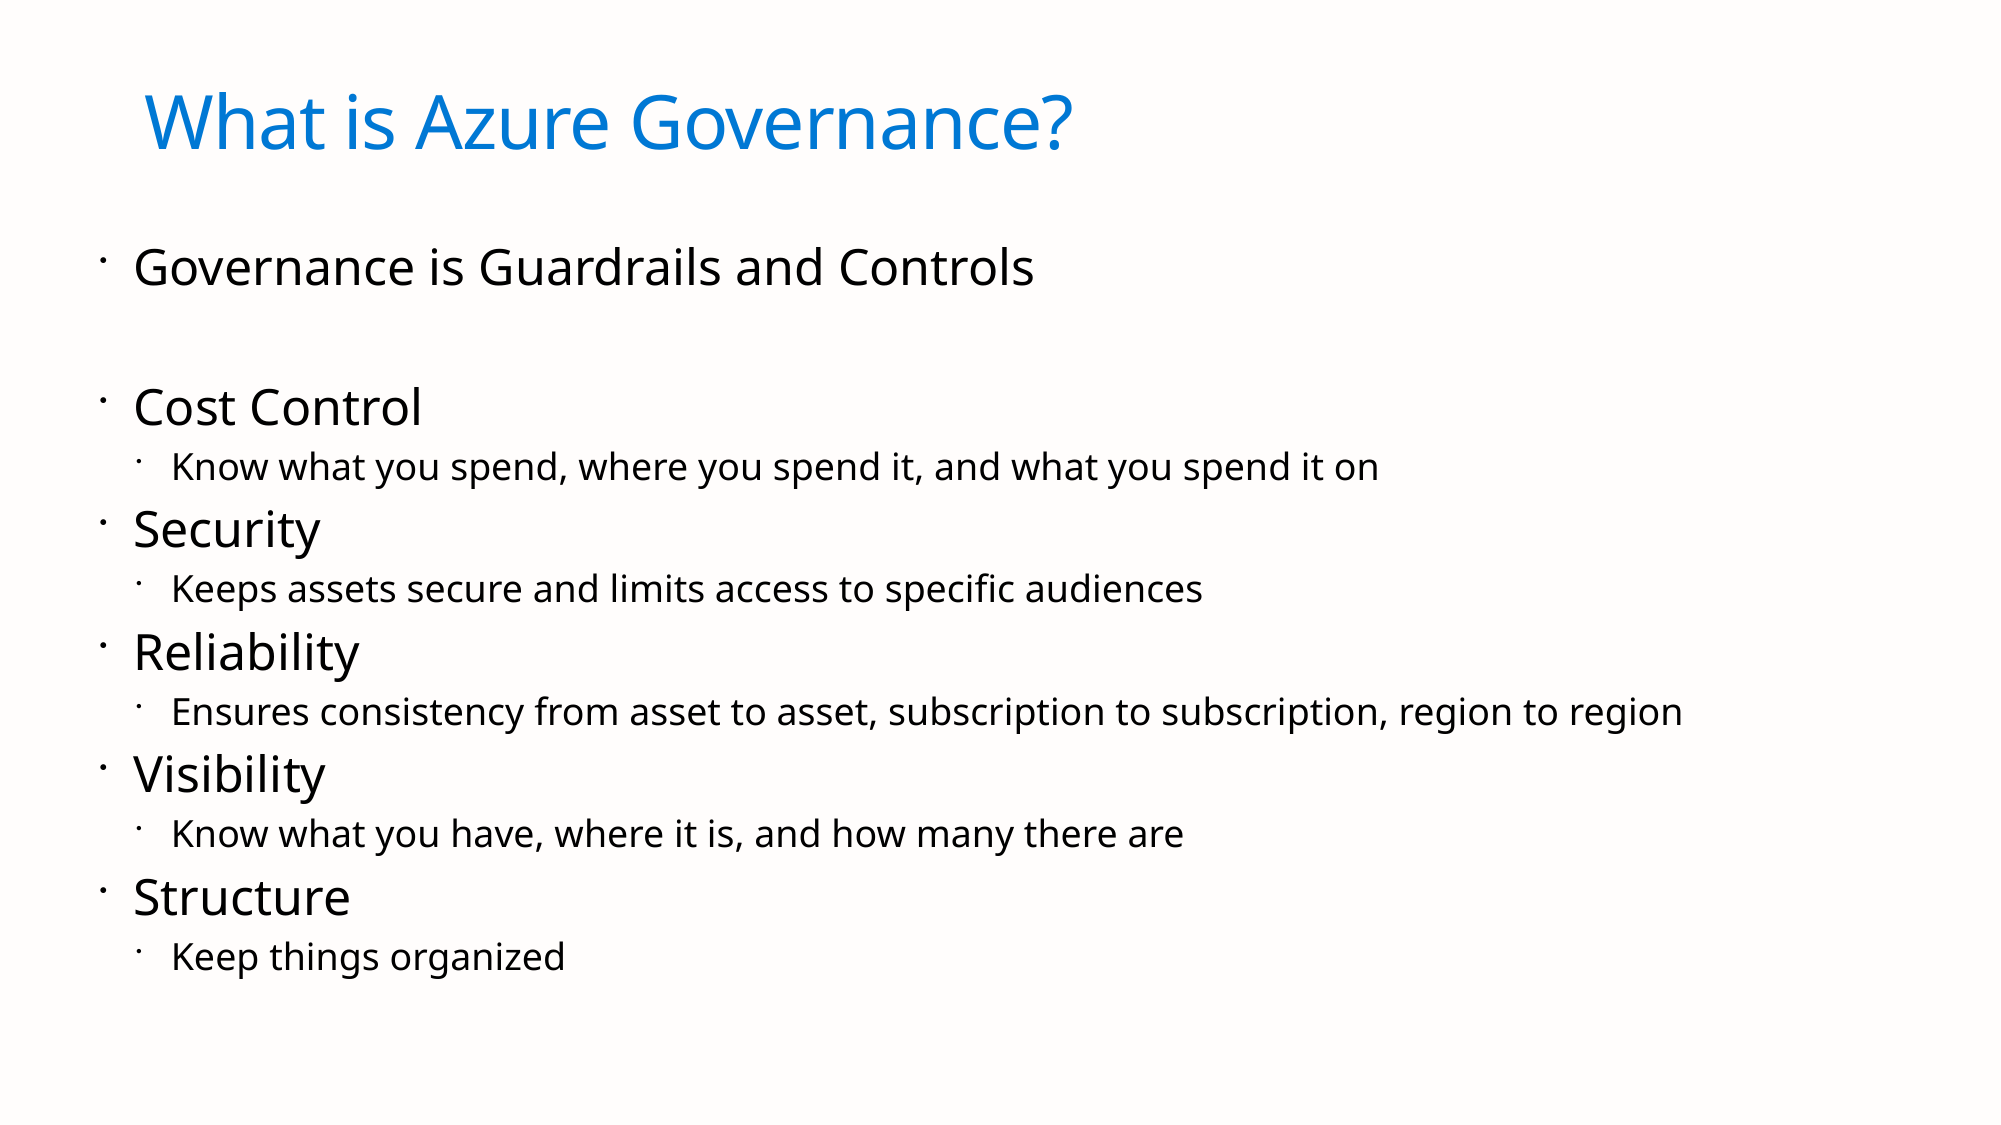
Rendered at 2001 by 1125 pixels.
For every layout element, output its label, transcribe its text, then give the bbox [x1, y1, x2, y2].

list Governance is Guardrails and Controls Cost Control Know what you spend, where you spend it, and what you spend it on Security Keeps assets secure and limits access to specific audiences Reliability Ensures consistency from asset to asset, subscription to subscription, region to region Visibility Know what you have, where it is, and how many there are Structure Keep things organized [95, 235, 1904, 1029]
title What is Azure Governance? [144, 75, 1857, 166]
